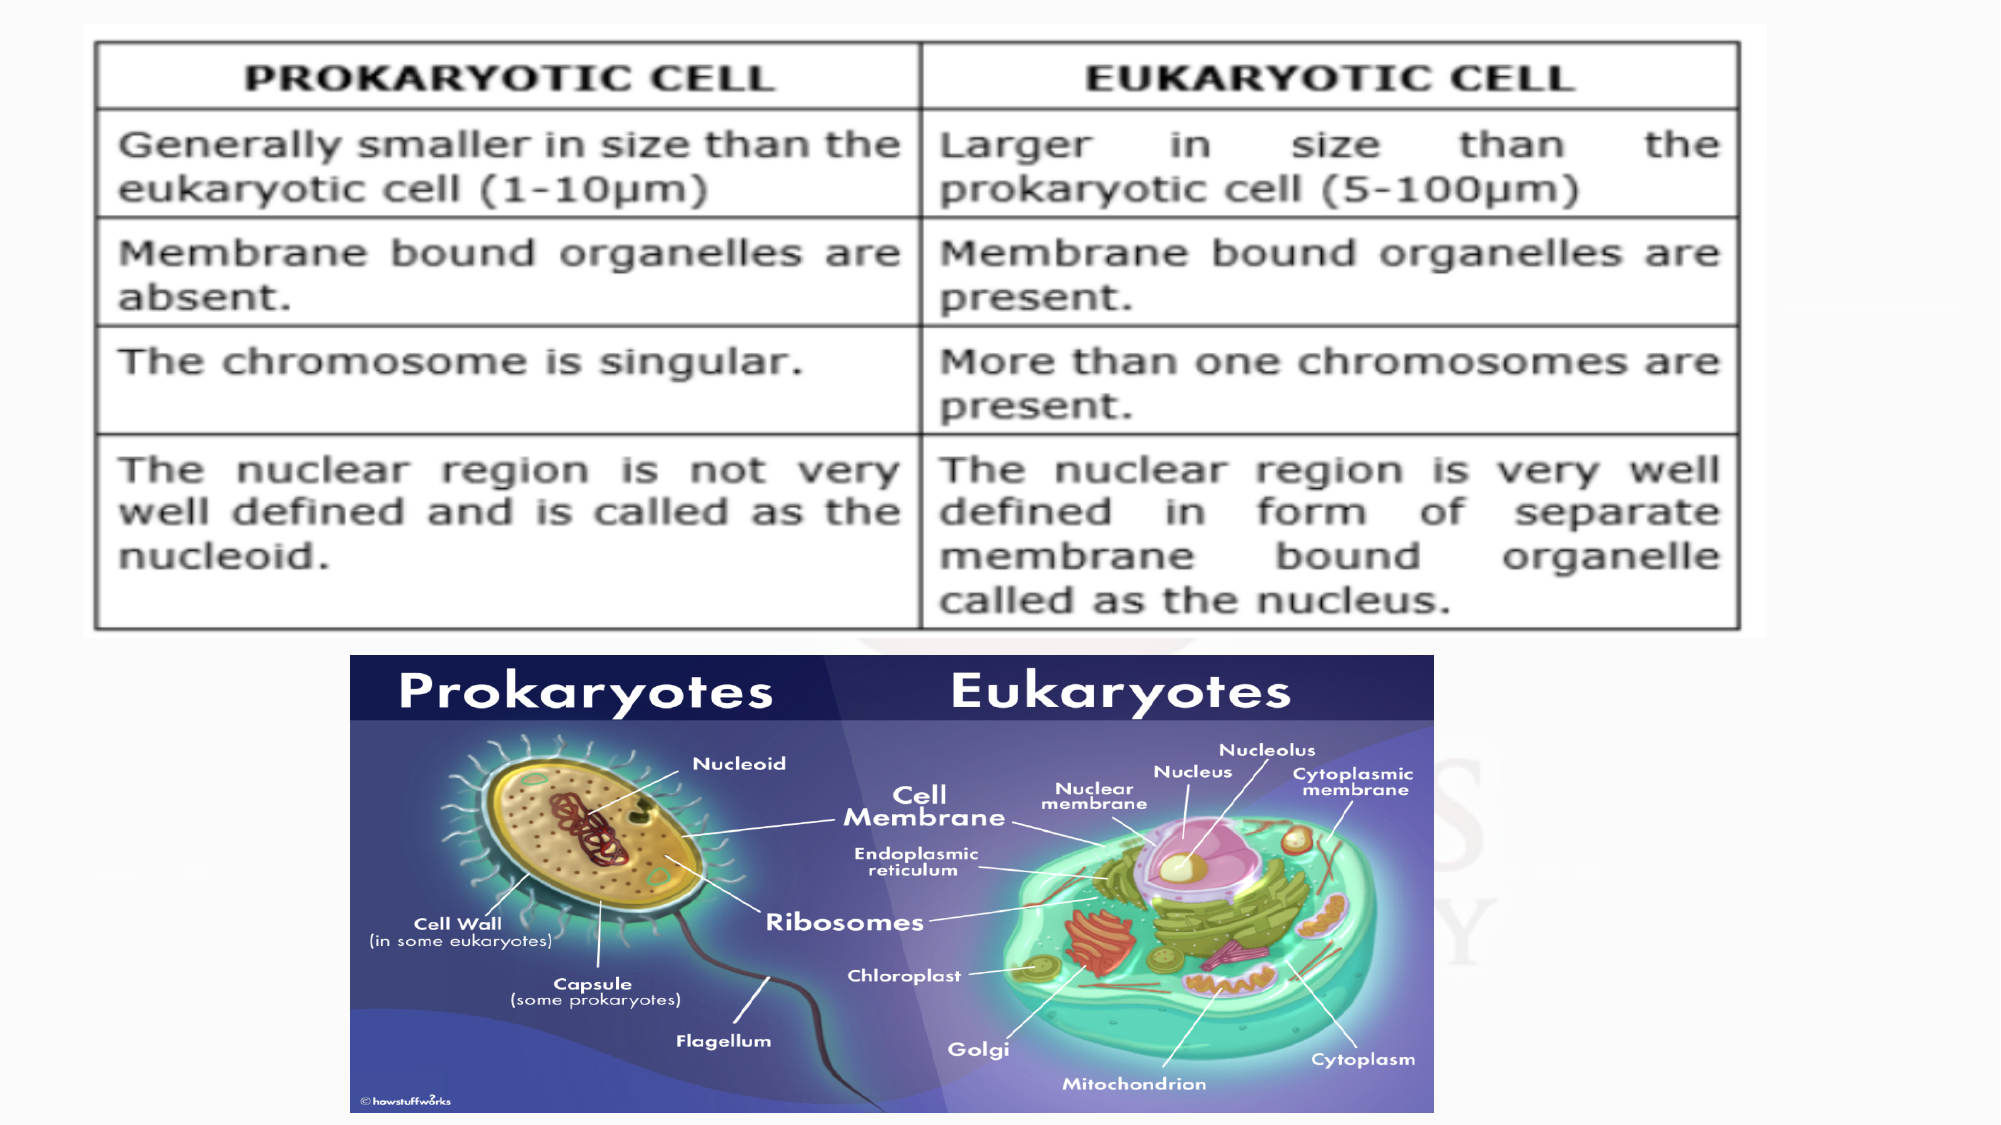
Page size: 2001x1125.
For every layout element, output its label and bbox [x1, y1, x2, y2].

picture [83, 24, 1767, 638]
picture [349, 655, 1434, 1113]
